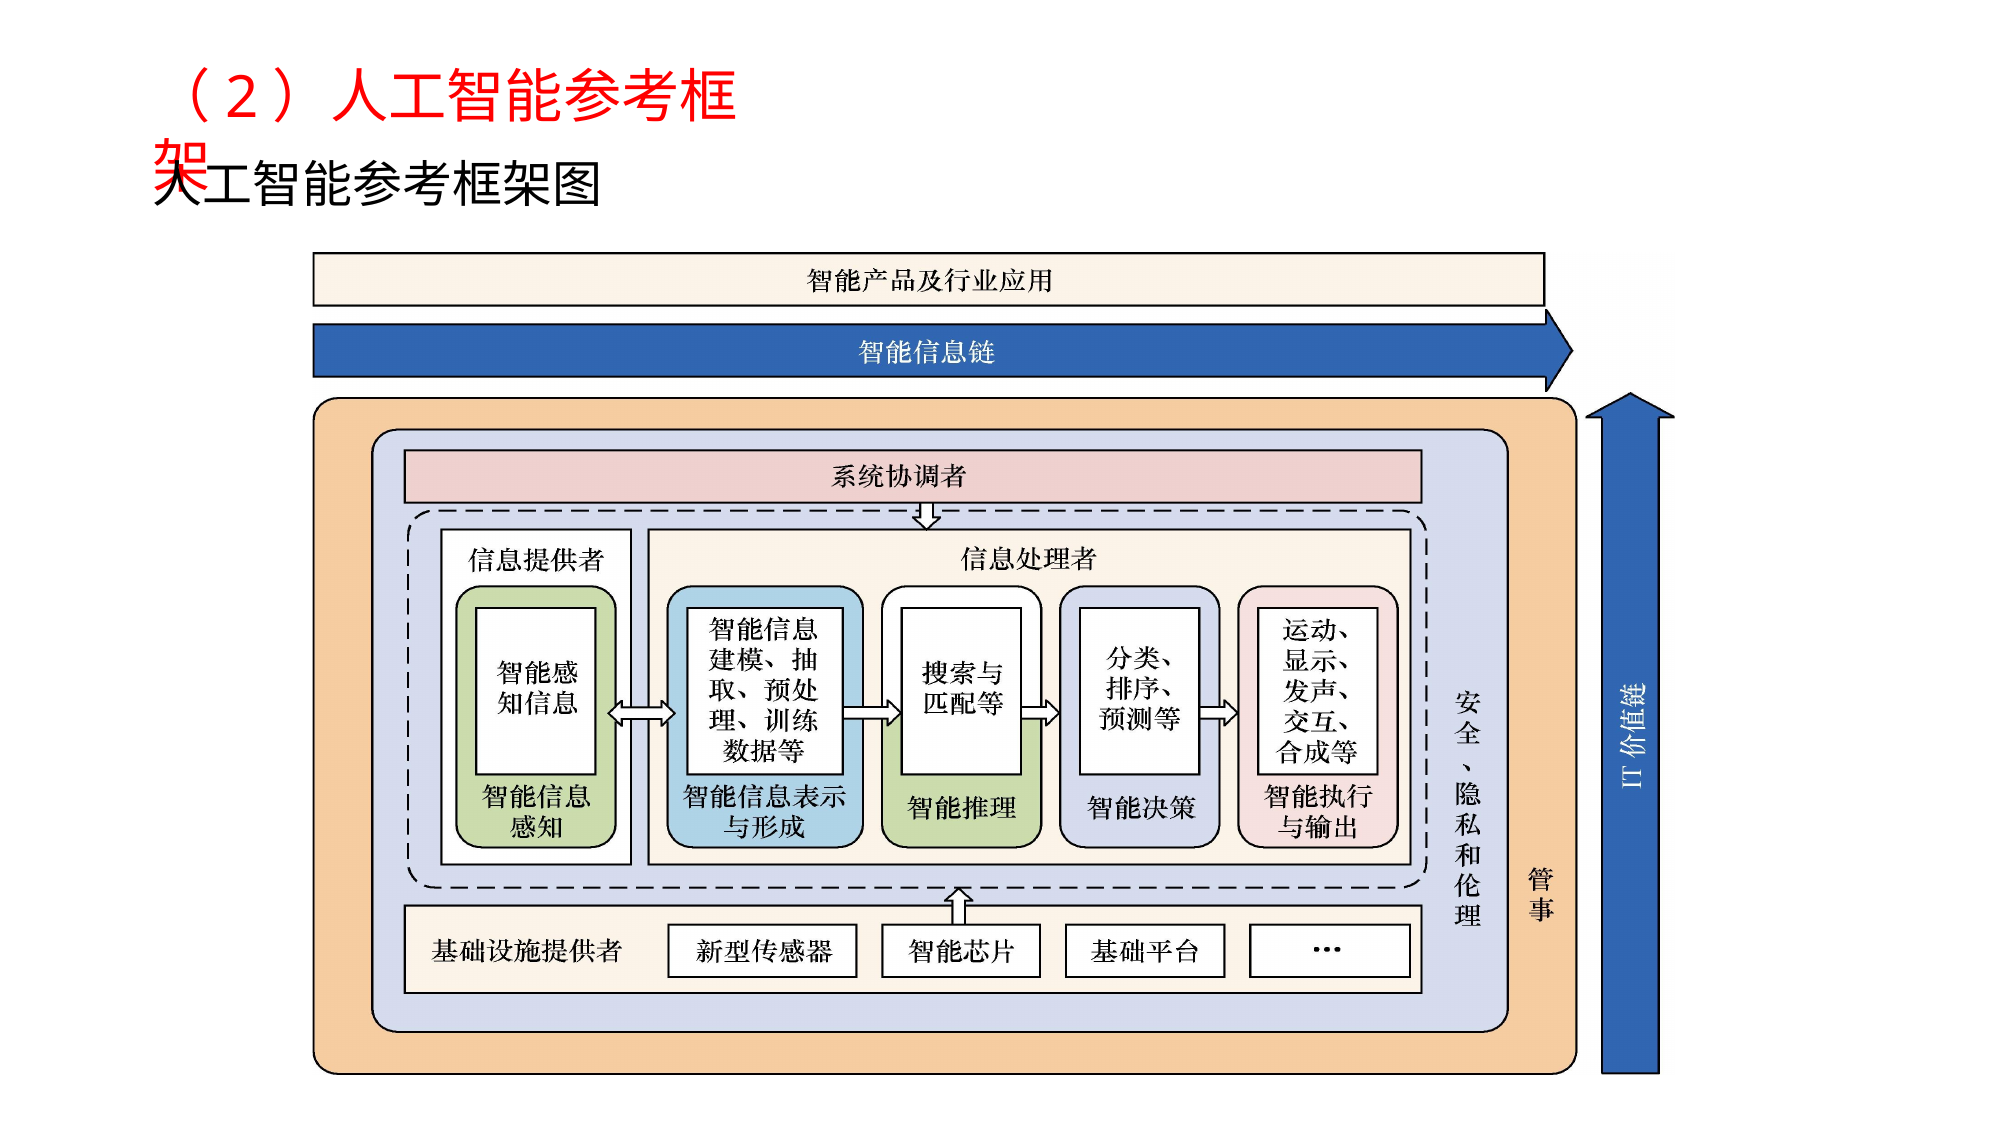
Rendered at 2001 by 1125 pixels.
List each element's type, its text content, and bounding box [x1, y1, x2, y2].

text_box [312, 252, 1675, 1075]
text_box 人工智能参考框架图 [150, 150, 605, 213]
text_box （2）人工智能参考框架 [150, 57, 768, 200]
